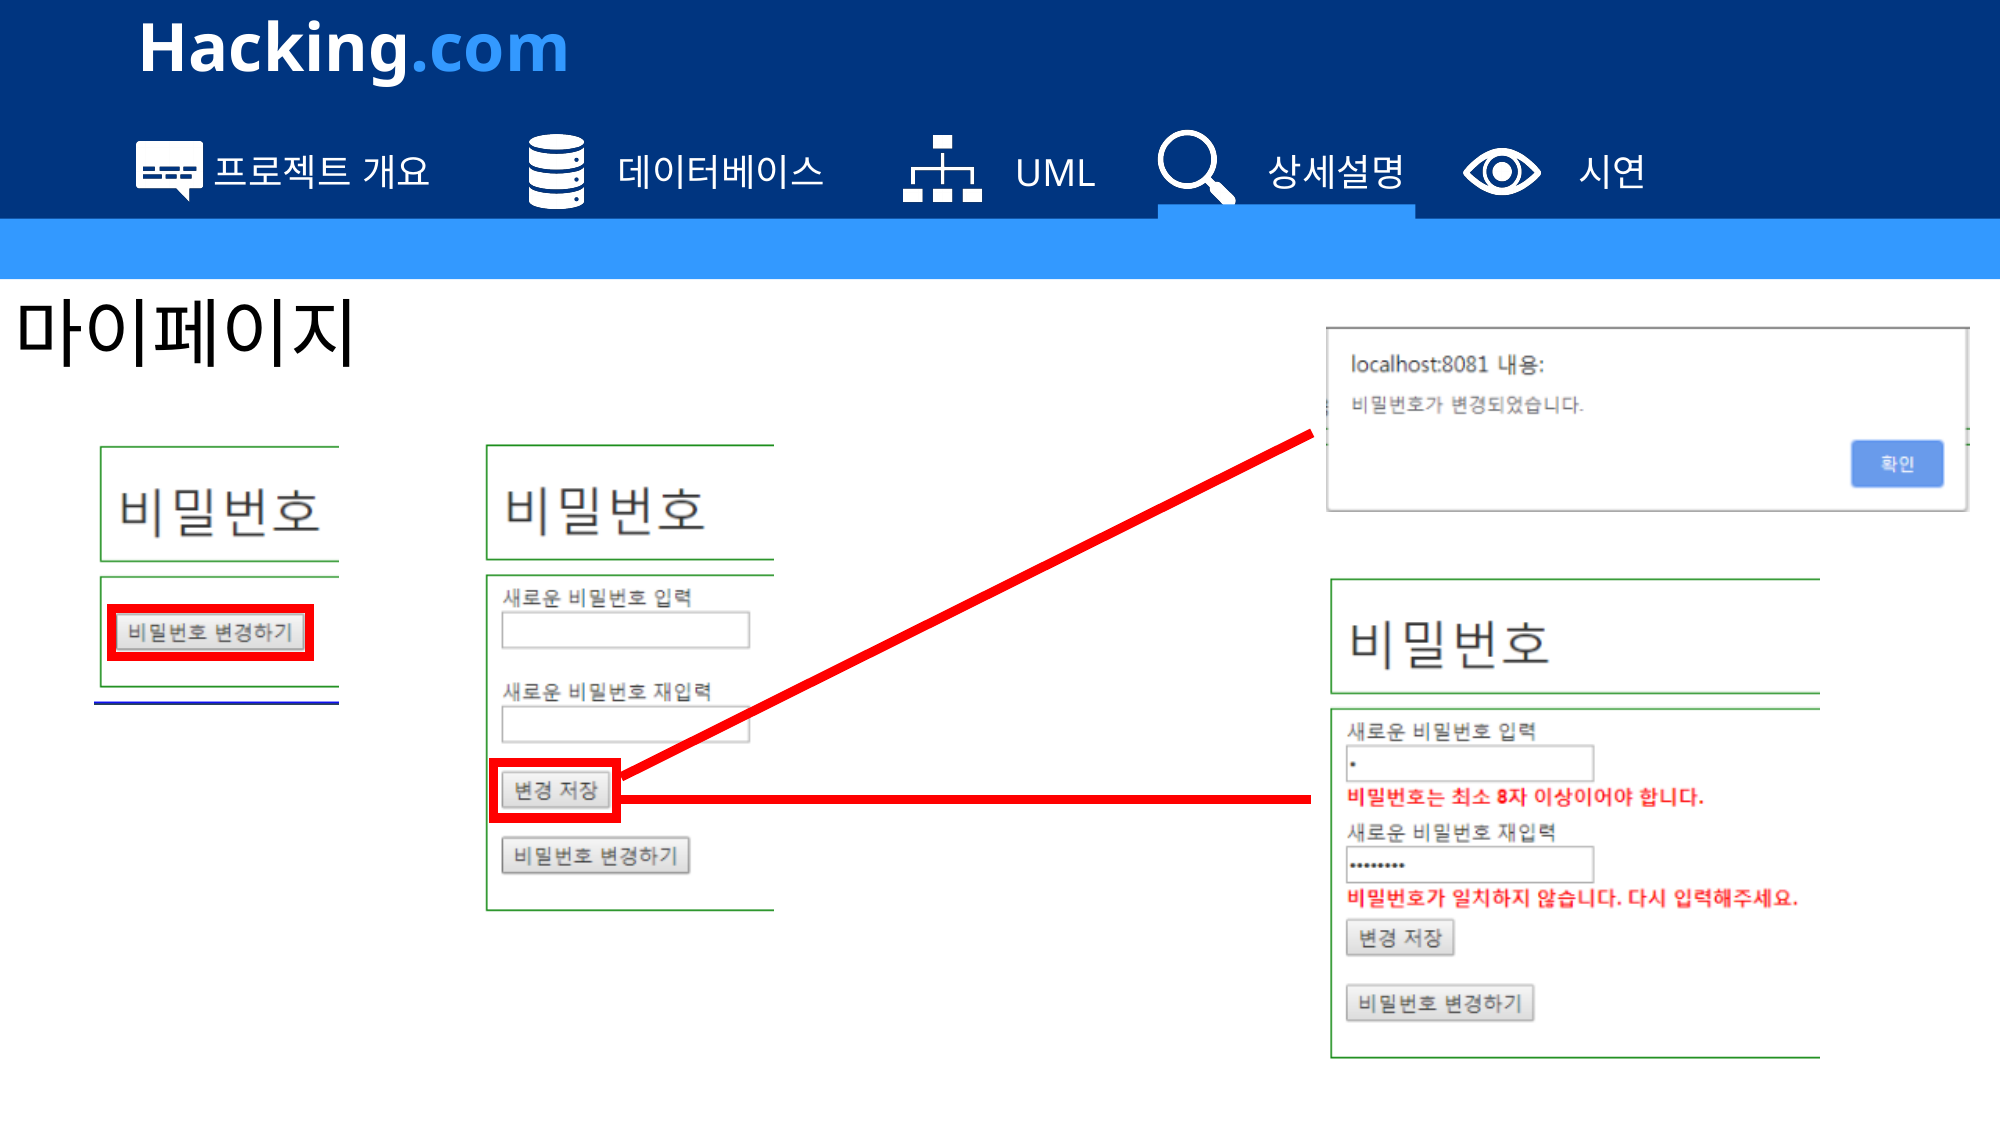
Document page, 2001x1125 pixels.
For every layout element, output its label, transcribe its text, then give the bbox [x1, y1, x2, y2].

picture [1325, 326, 1970, 512]
picture [480, 437, 774, 916]
text_box [774, 431, 1313, 702]
picture [0, 0, 2000, 219]
text_box [0, 219, 2000, 280]
picture [94, 437, 339, 705]
picture [1325, 571, 1820, 1065]
text_box 마이페이지 [0, 279, 410, 384]
